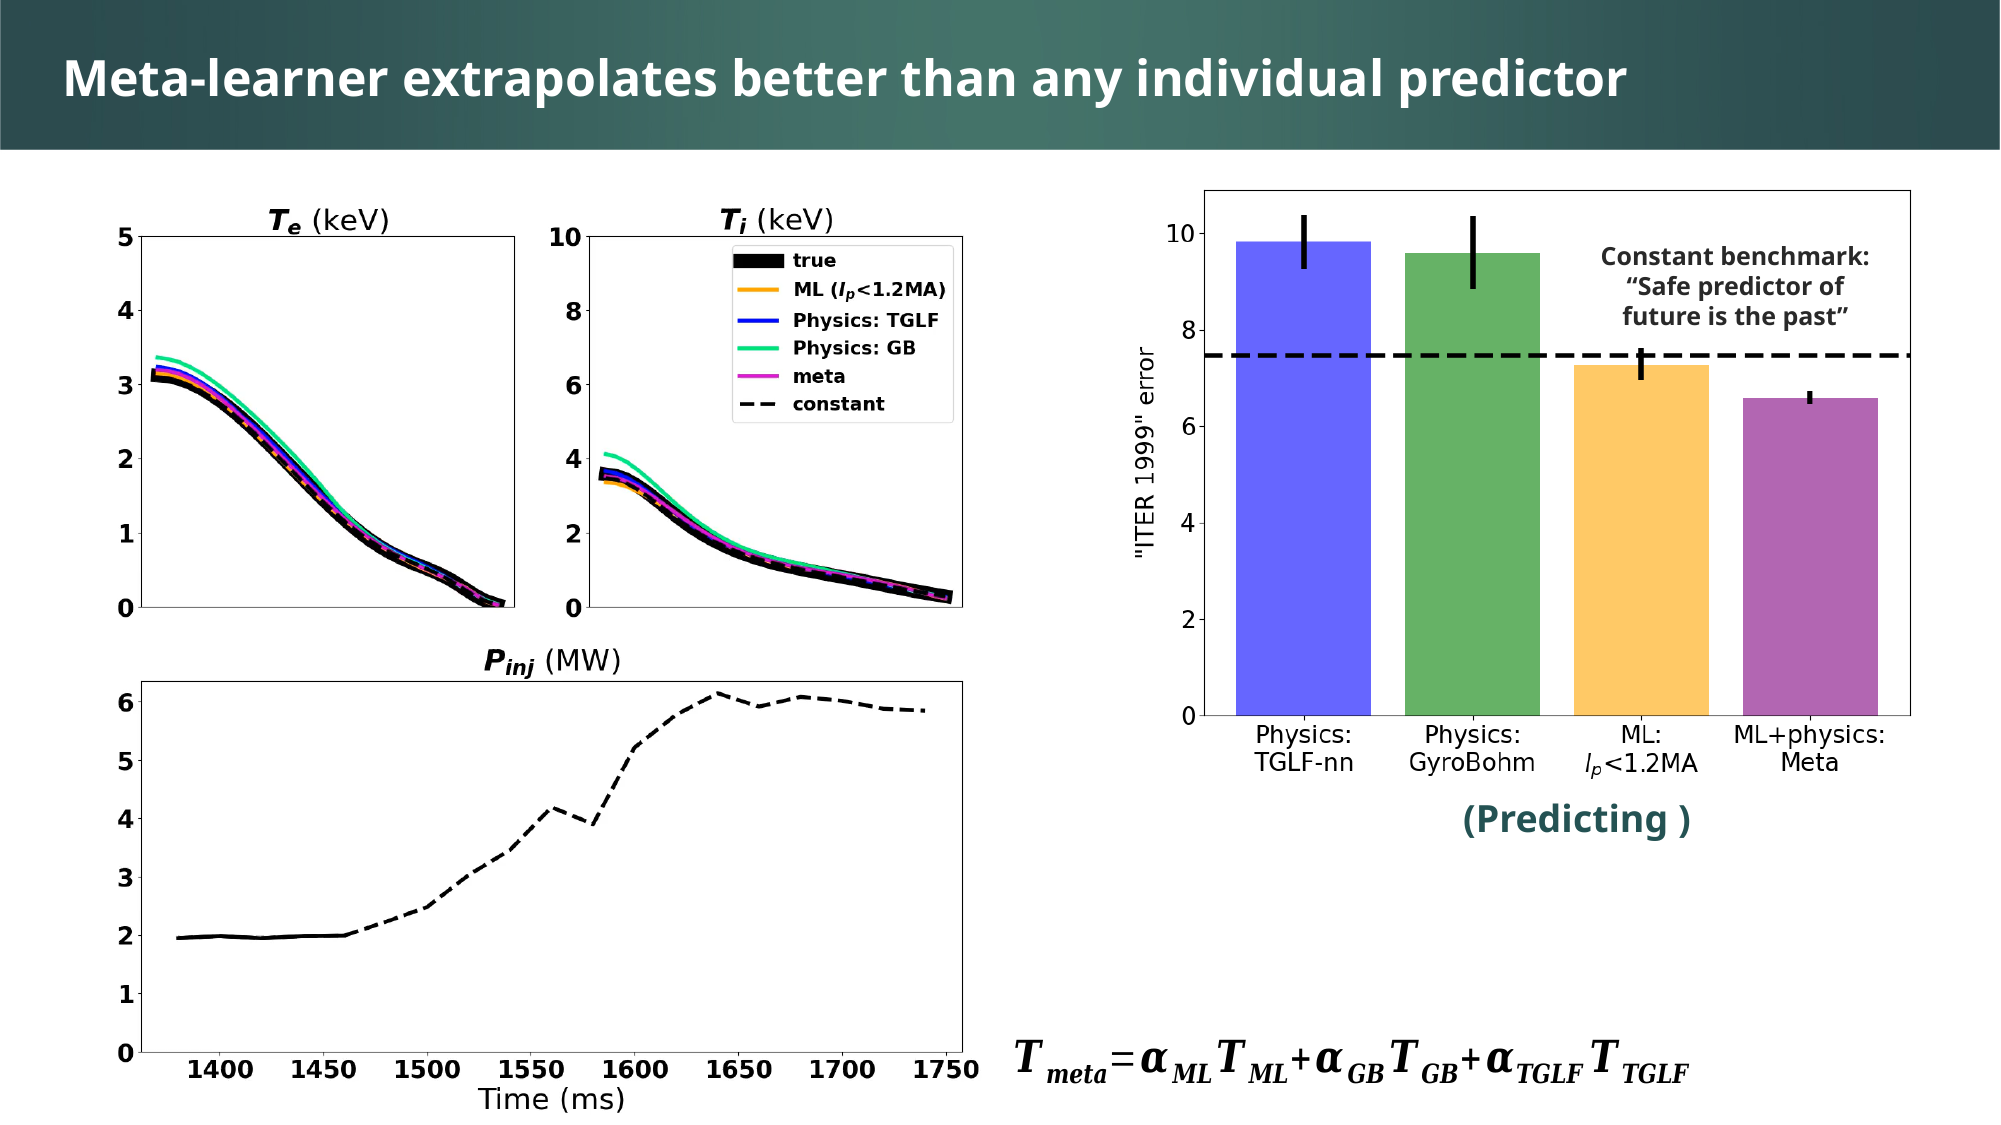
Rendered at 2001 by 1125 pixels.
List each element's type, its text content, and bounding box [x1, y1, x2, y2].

title Meta-learner extrapolates better than any individual predictor [54, 35, 2000, 117]
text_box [7, 200, 1069, 1125]
picture [0, 0, 2000, 1125]
